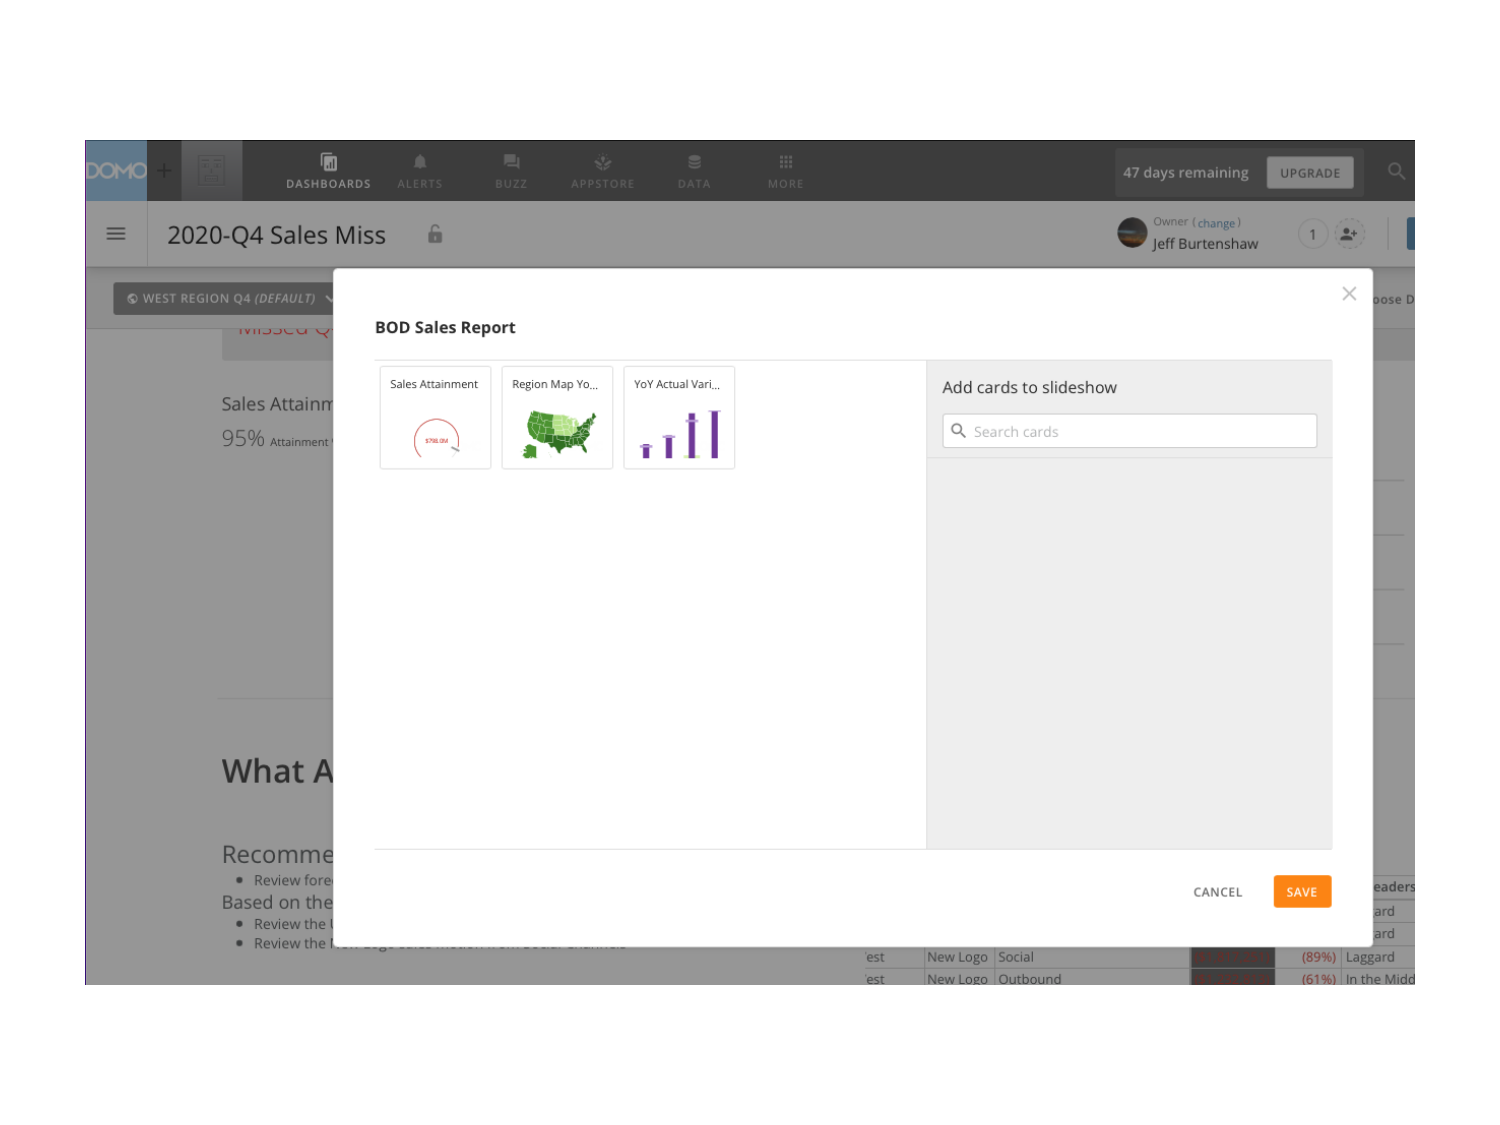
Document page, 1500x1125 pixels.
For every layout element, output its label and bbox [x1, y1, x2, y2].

picture [85, 140, 1415, 985]
